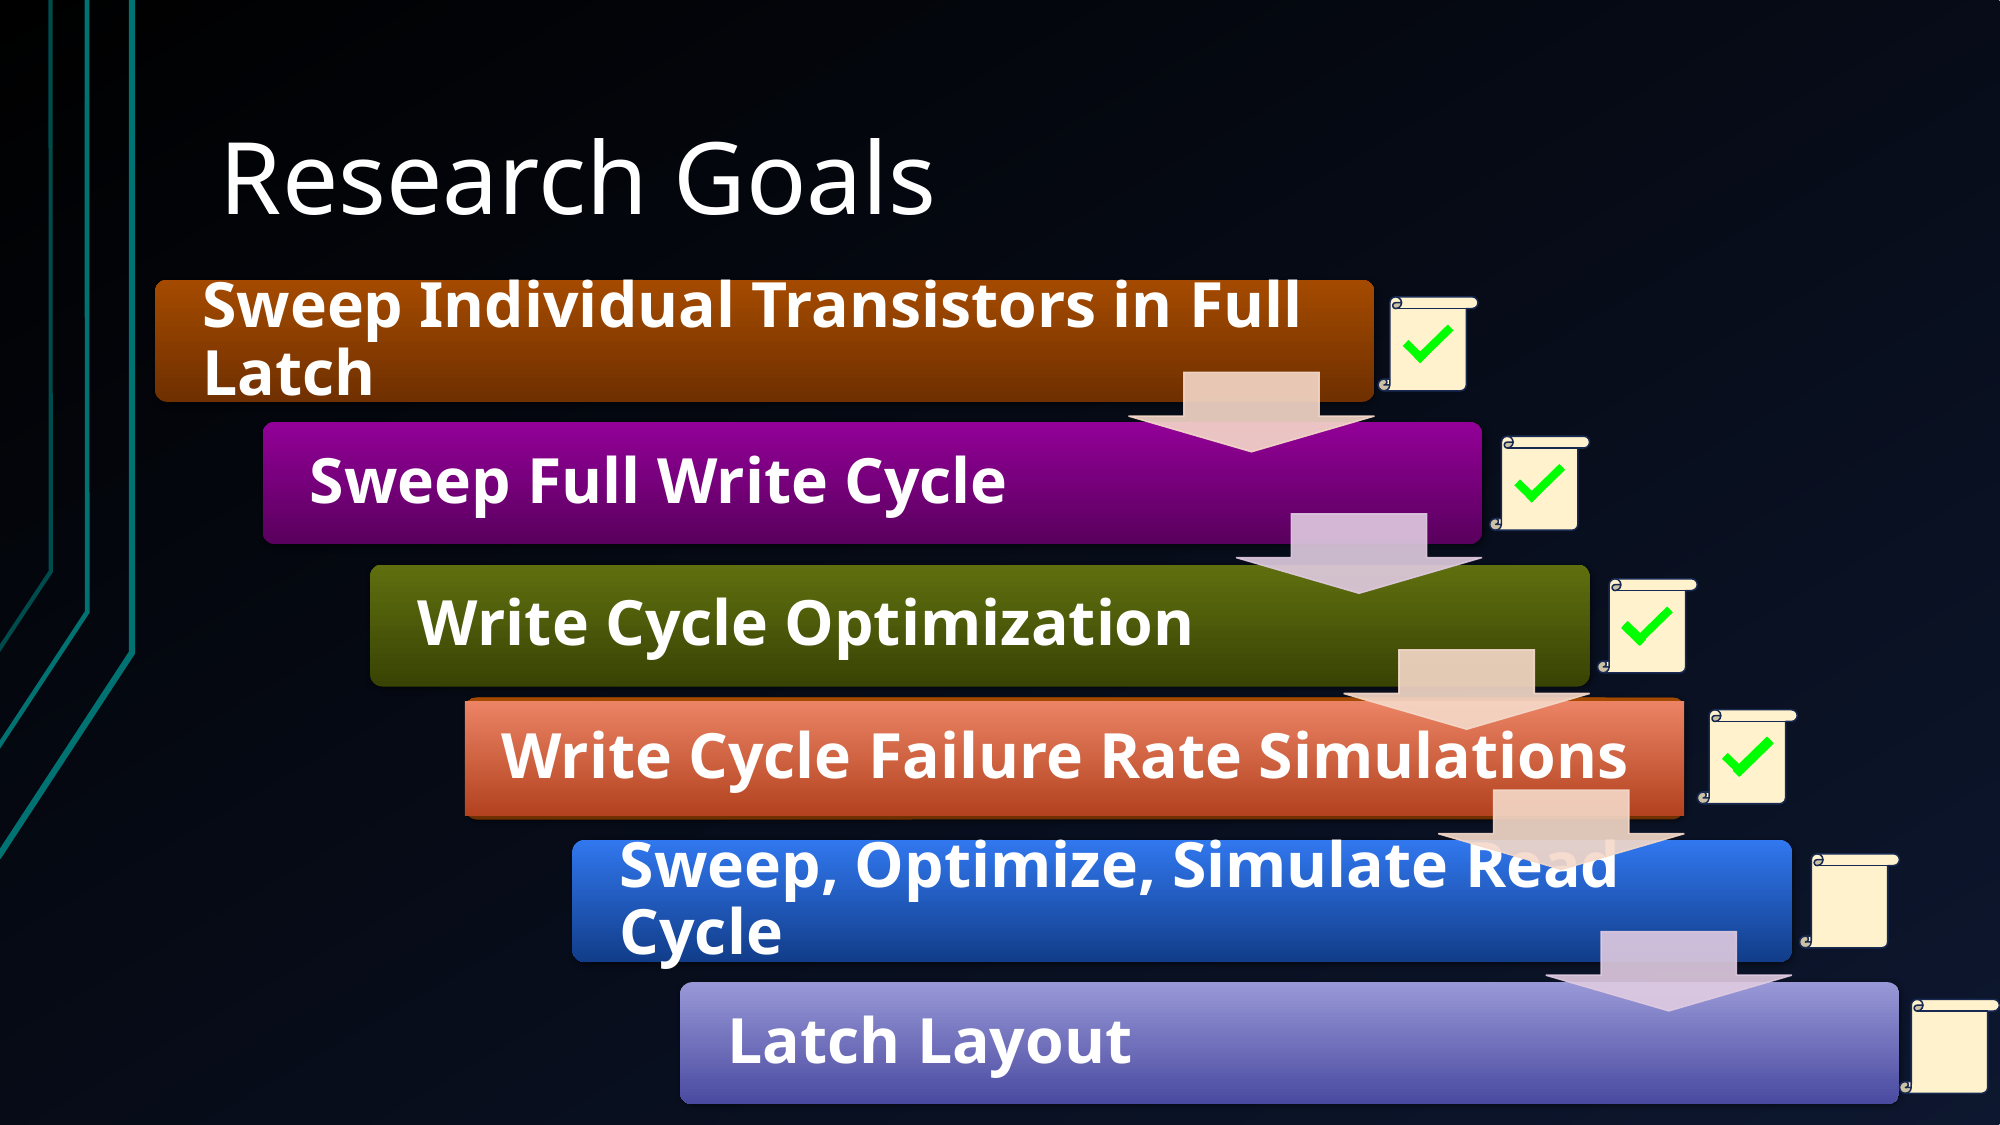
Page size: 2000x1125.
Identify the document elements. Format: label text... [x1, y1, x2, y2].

text_box [1633, 606, 1673, 646]
text_box [1597, 578, 1698, 673]
text_box [1905, 999, 2000, 1094]
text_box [154, 279, 1590, 687]
title Research Goals [199, 45, 1900, 246]
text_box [464, 697, 1900, 1105]
text_box [1622, 621, 1640, 639]
